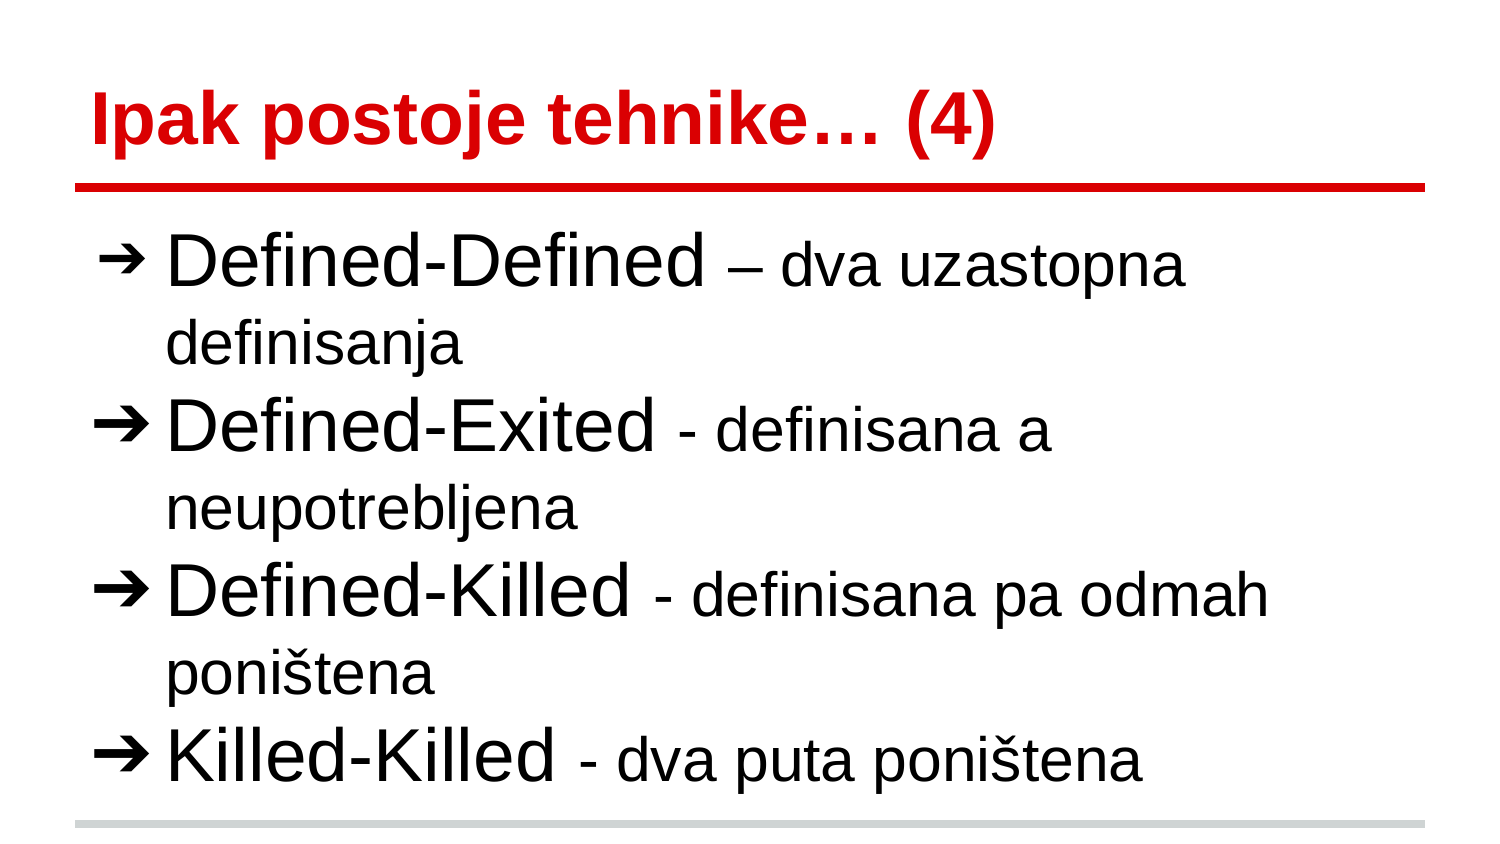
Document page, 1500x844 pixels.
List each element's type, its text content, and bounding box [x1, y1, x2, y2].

title Ipak postoje tehnike… (4) [75, 33, 1425, 175]
list Defined-Defined – dva uzastopna definisanja Defined-Exited - definisana a neupotrebljena Defined-Killed - definisana pa odmah poništena Killed-Killed - dva puta poništena [75, 196, 1425, 808]
